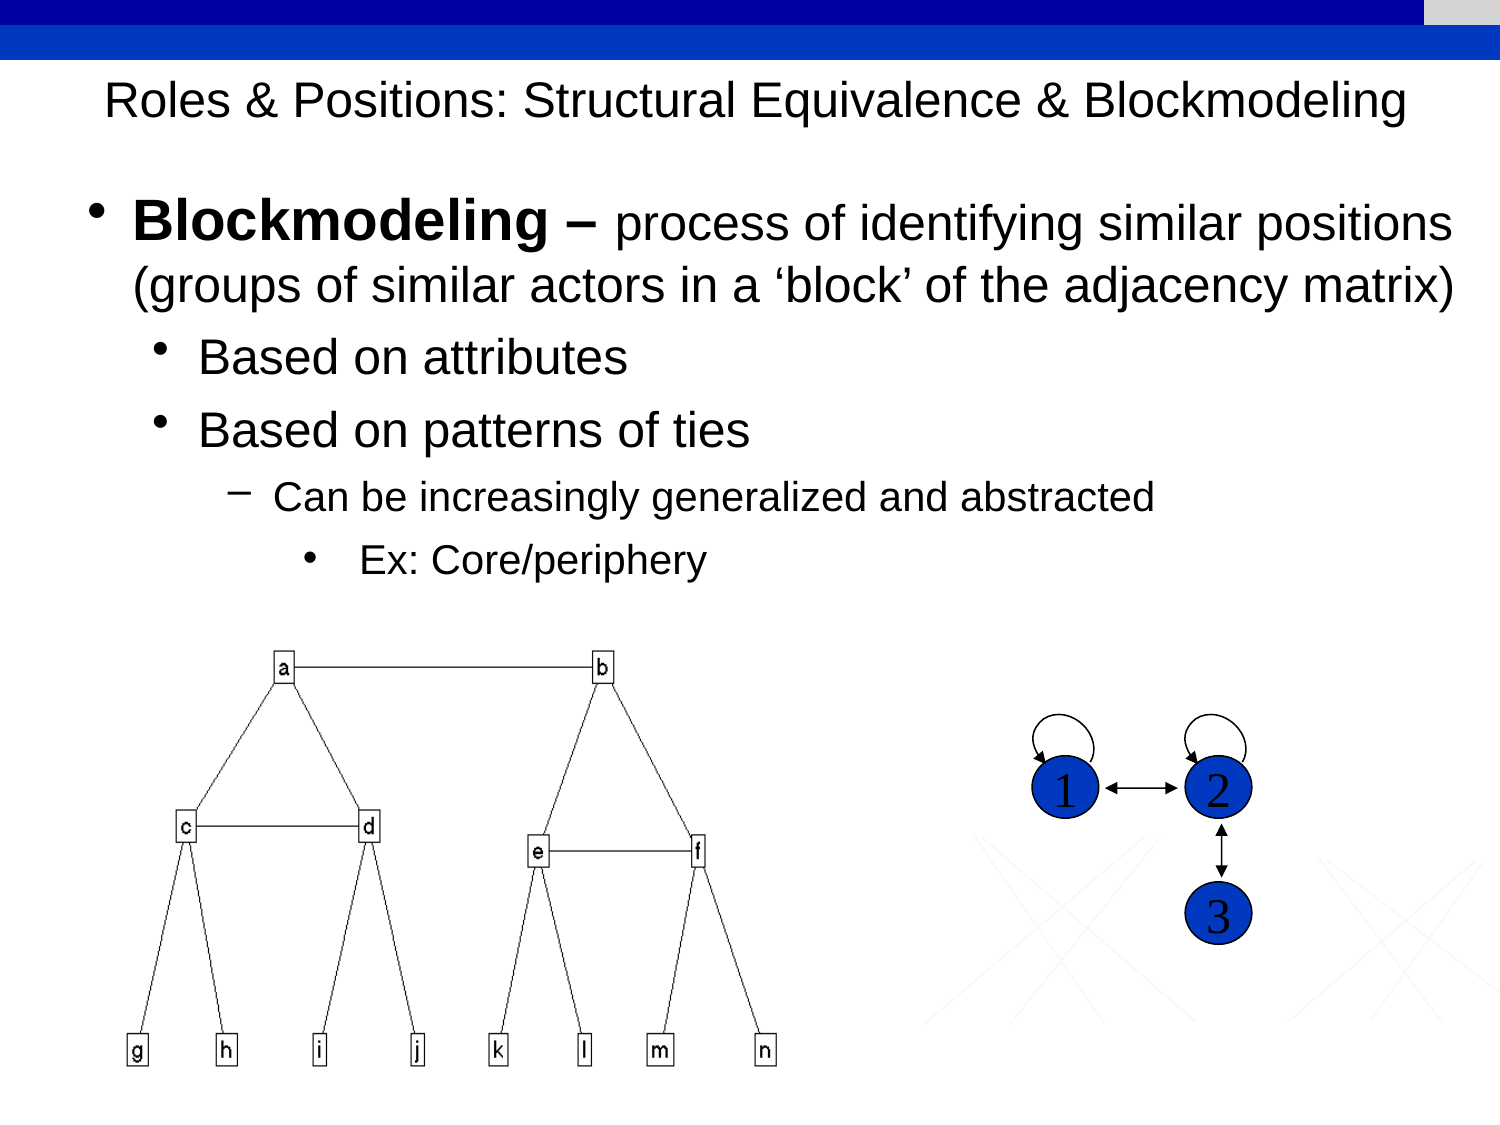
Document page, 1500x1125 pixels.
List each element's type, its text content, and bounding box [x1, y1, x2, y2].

text_box [1426, 0, 1500, 27]
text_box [112, 634, 1500, 1092]
text_box [0, 0, 1426, 27]
text_box Roles & Positions: Structural Equivalence & Blockmodeling [7, 59, 1500, 154]
text_box Blockmodeling – process of identifying similar positions (groups of similar actors in a ‘block’ of the adjacency matrix) Based on attributes Based on patterns of ties Can be increasingly generalized and abstracted Ex: Core/periphery [42, 174, 1498, 590]
